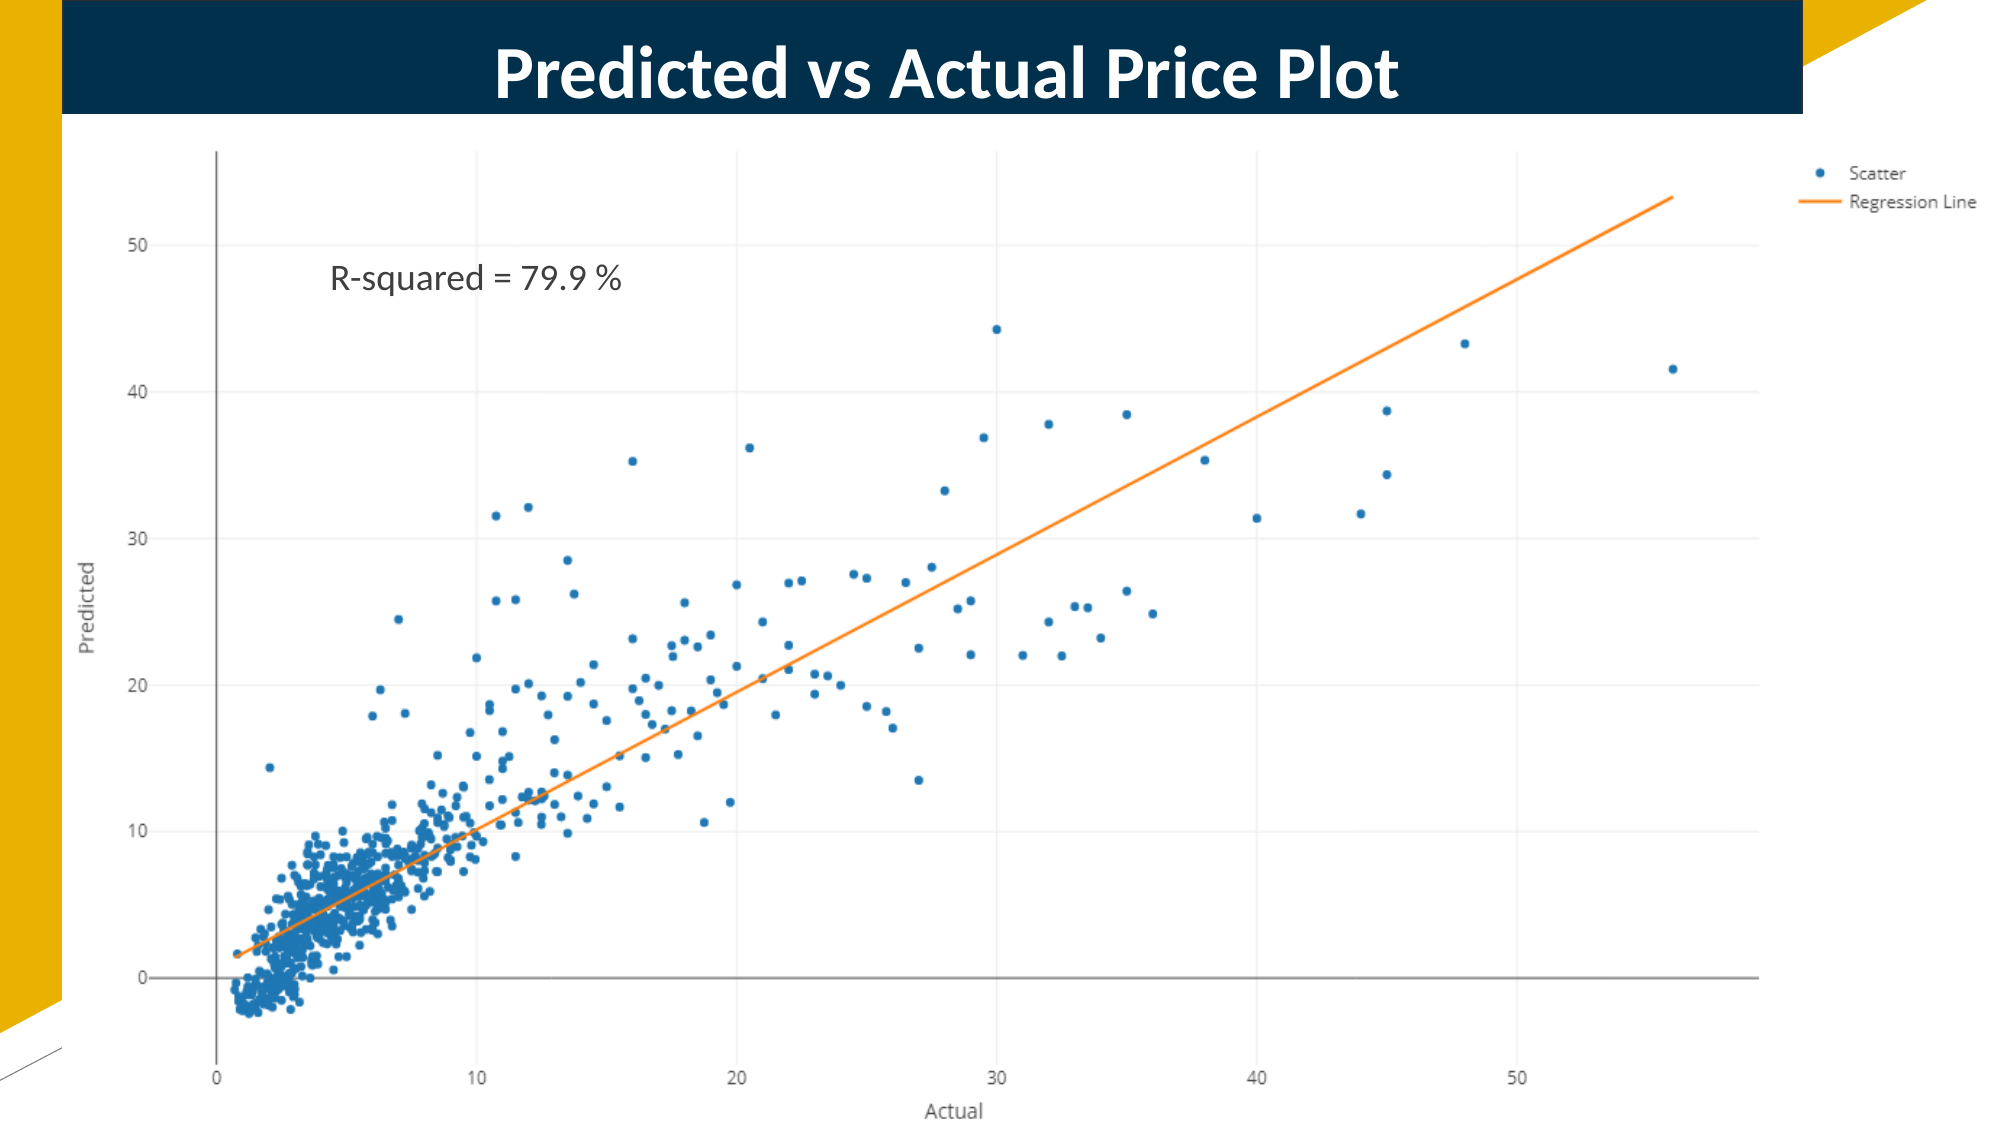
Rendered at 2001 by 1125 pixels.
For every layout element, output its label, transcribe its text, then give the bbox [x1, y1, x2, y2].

title Predicted vs Actual Price Plot [62, 0, 1803, 114]
picture [62, 114, 2000, 1125]
